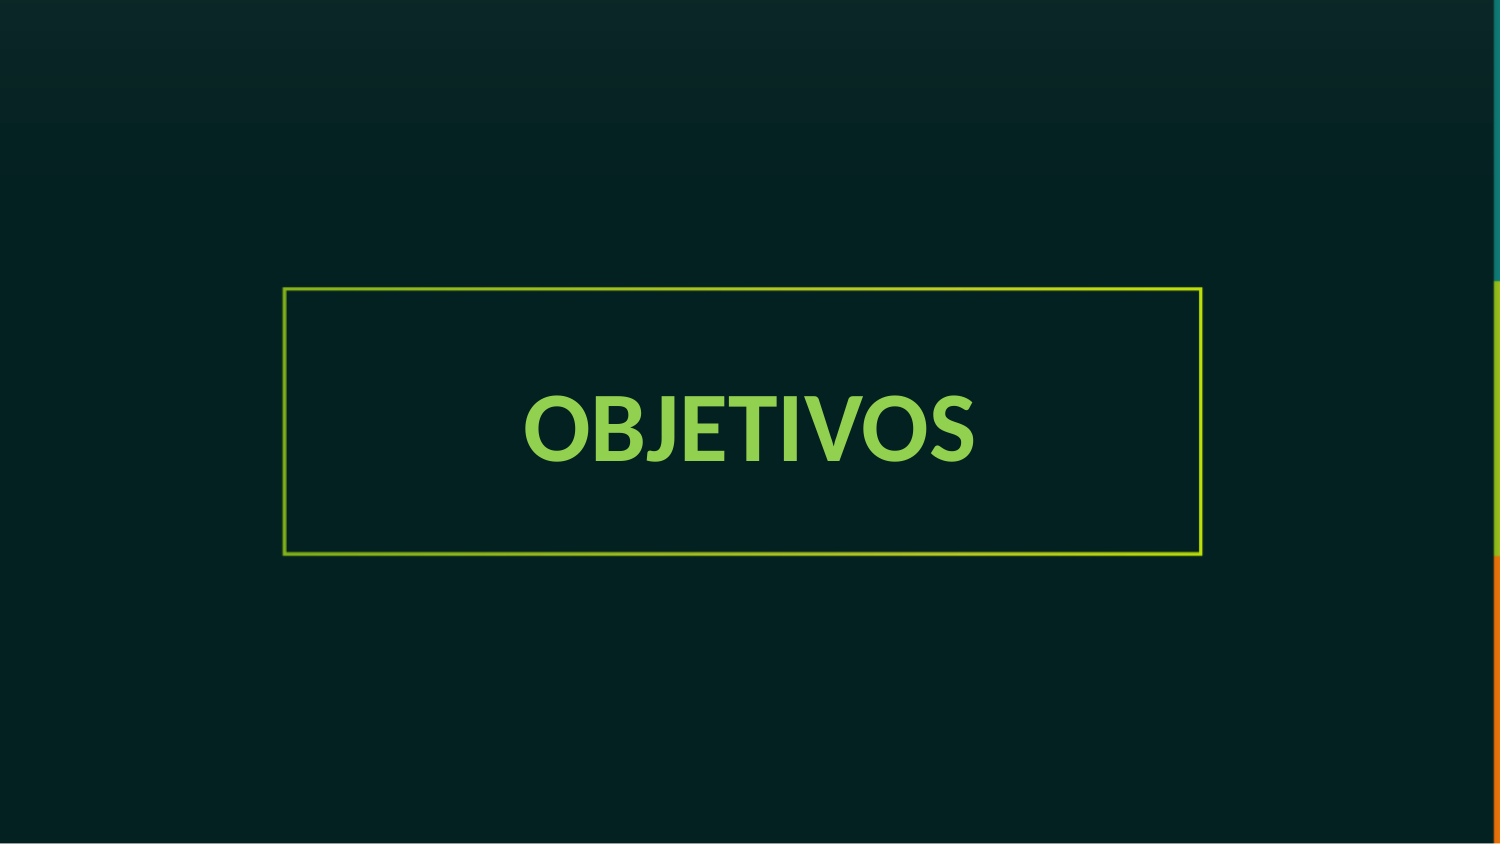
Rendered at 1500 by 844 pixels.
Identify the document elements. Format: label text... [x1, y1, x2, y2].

picture [0, 0, 1500, 844]
text_box OBJETIVOS [508, 346, 992, 497]
